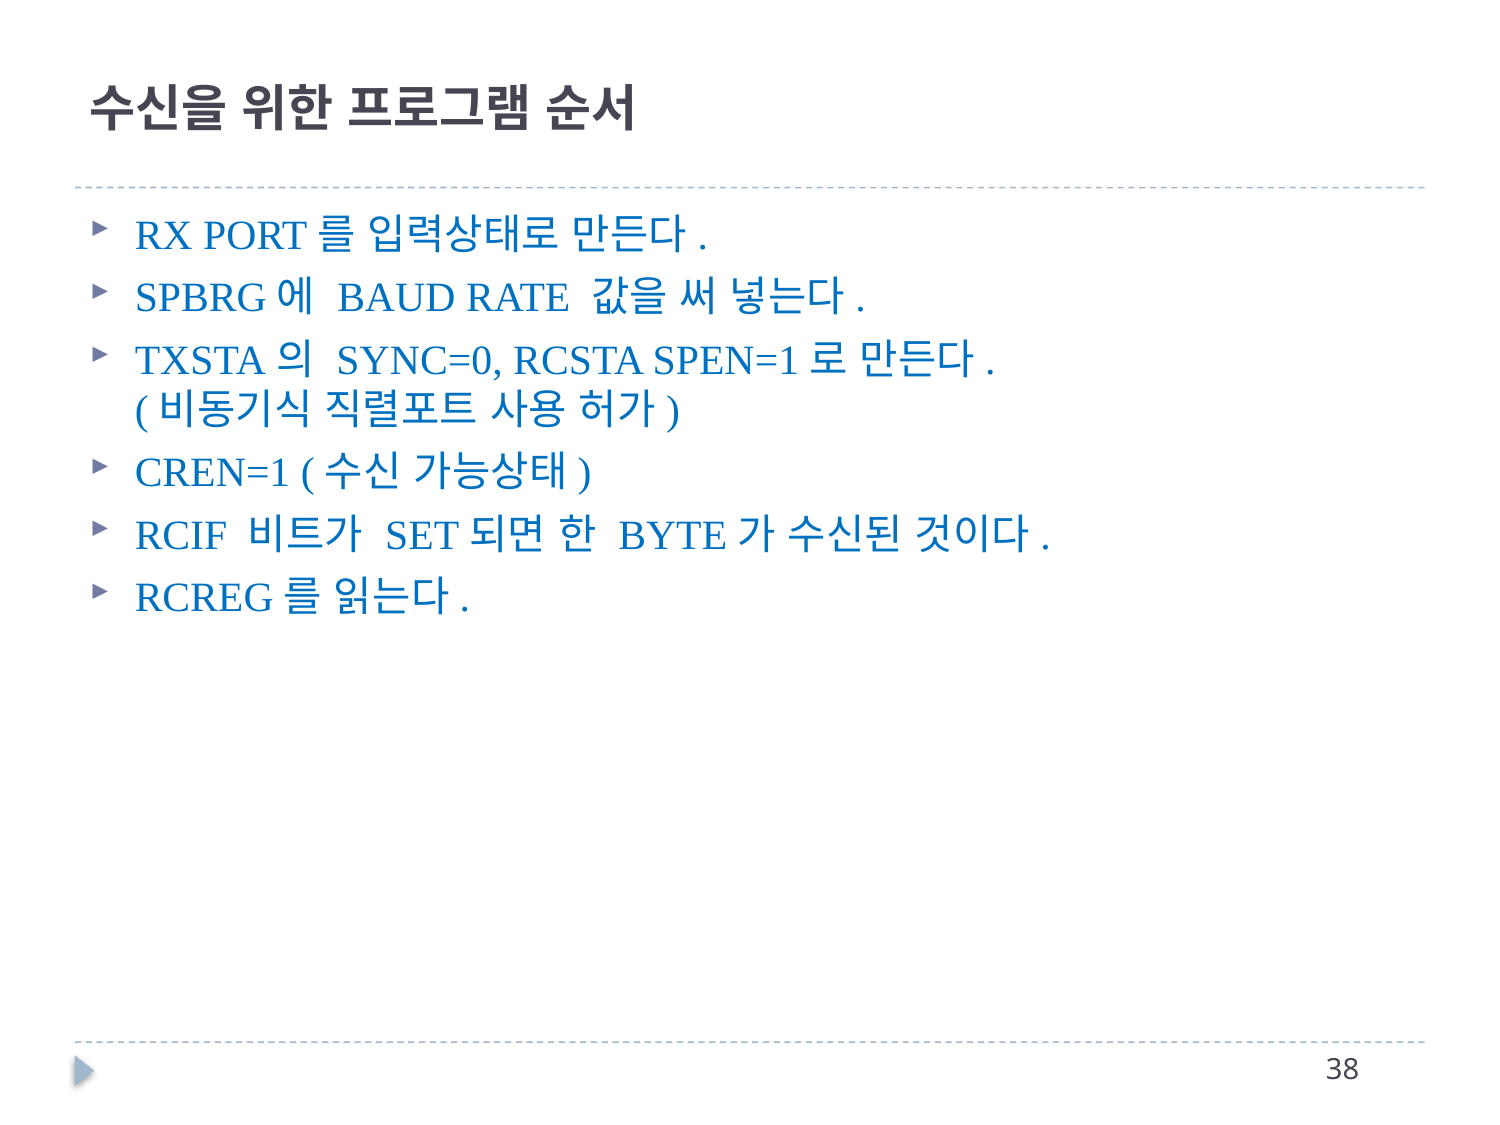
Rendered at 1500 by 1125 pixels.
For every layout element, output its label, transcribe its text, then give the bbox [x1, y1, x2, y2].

slide_number 37 [1101, 1042, 1427, 1103]
list RX PORT를 입력상태로 만든다. SPBRG에 BAUD RATE 값을 써 넣는다. TXSTA의 SYNC=0, RCSTA SPEN=1로 만든다. (비동기식 직렬포트 사용 허가) CREN=1 (수신 가능상태) RCIF 비트가 SET되면 한 BYTE가 수신된 것이다. RCREG를 읽는다. [75, 200, 1425, 1010]
title 수신을 위한 프로그램 순서 [75, 24, 1425, 188]
